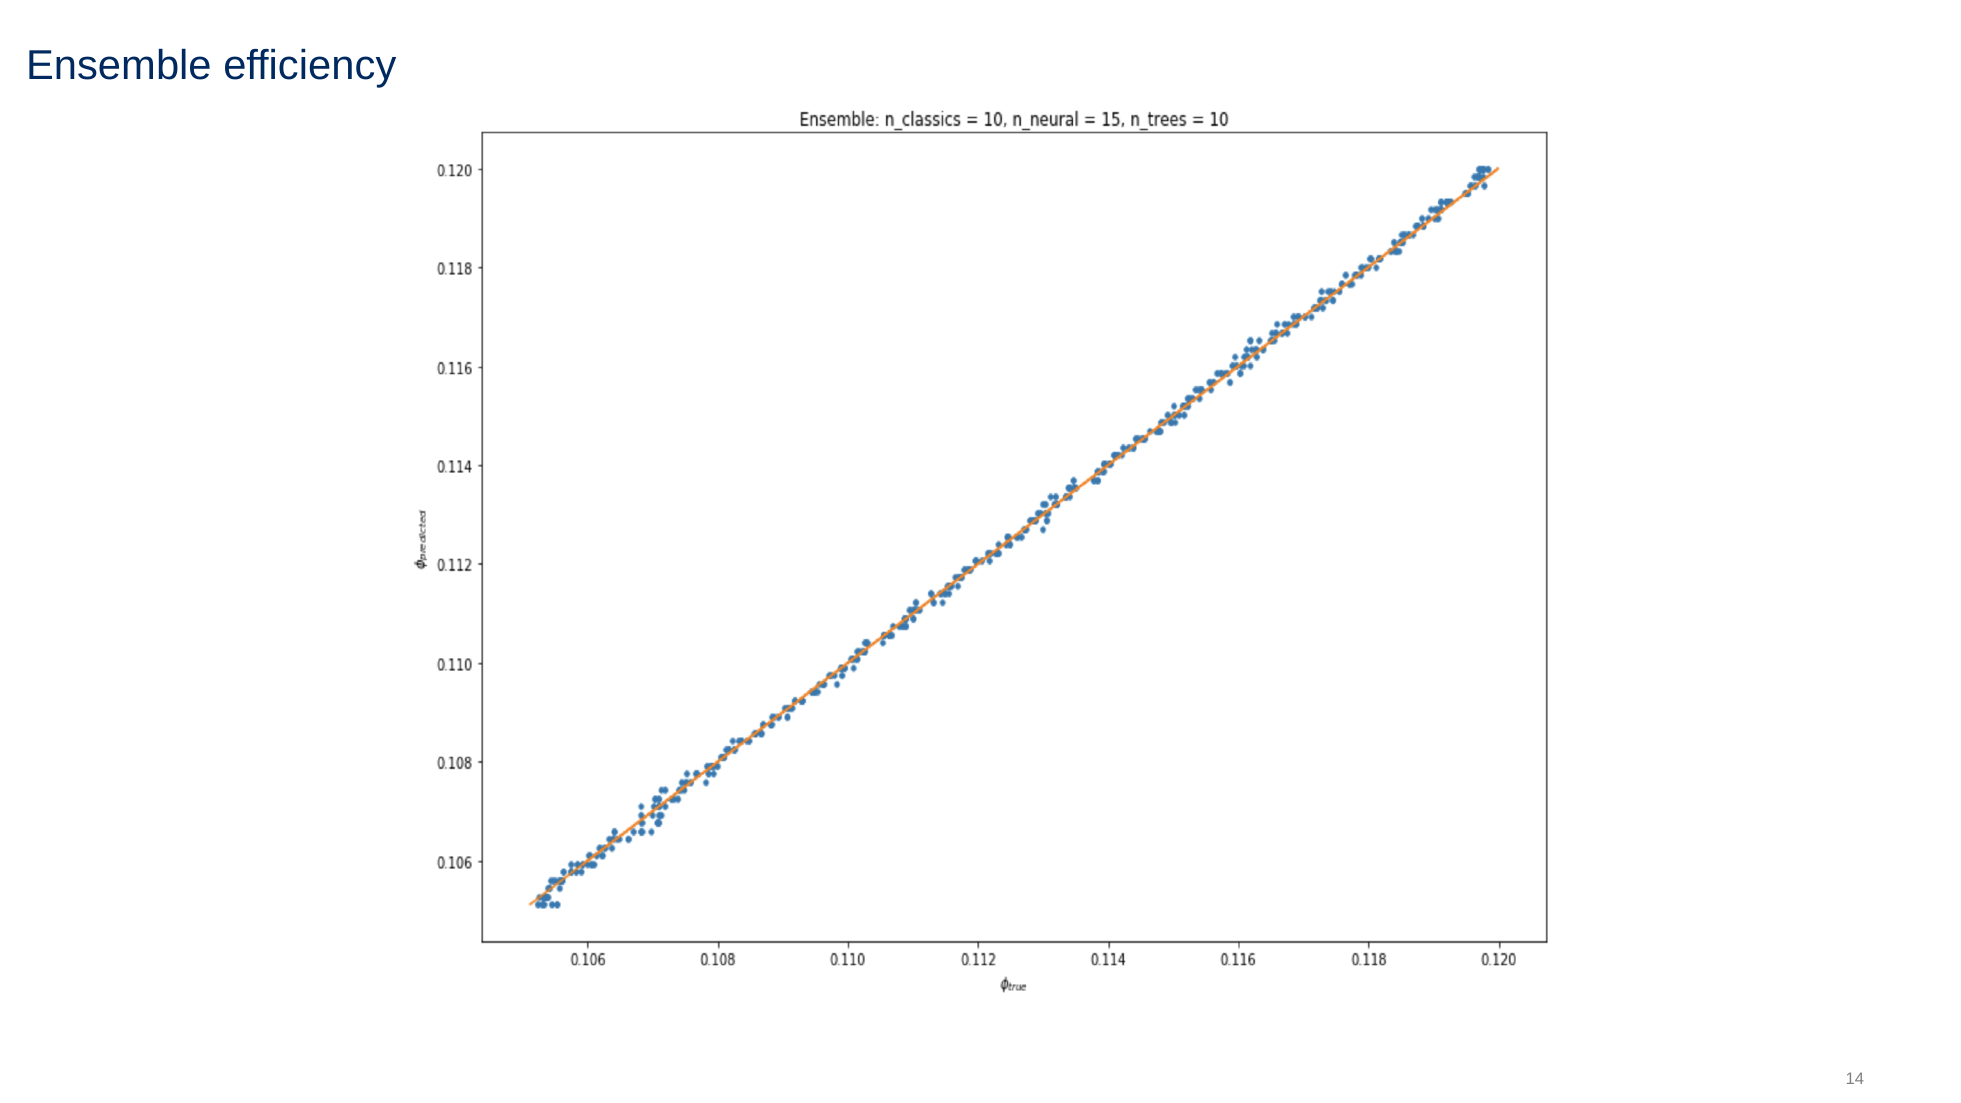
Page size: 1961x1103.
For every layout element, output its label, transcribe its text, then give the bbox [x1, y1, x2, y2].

picture [397, 103, 1563, 1000]
title Ensemble efficiency [26, 37, 1912, 89]
